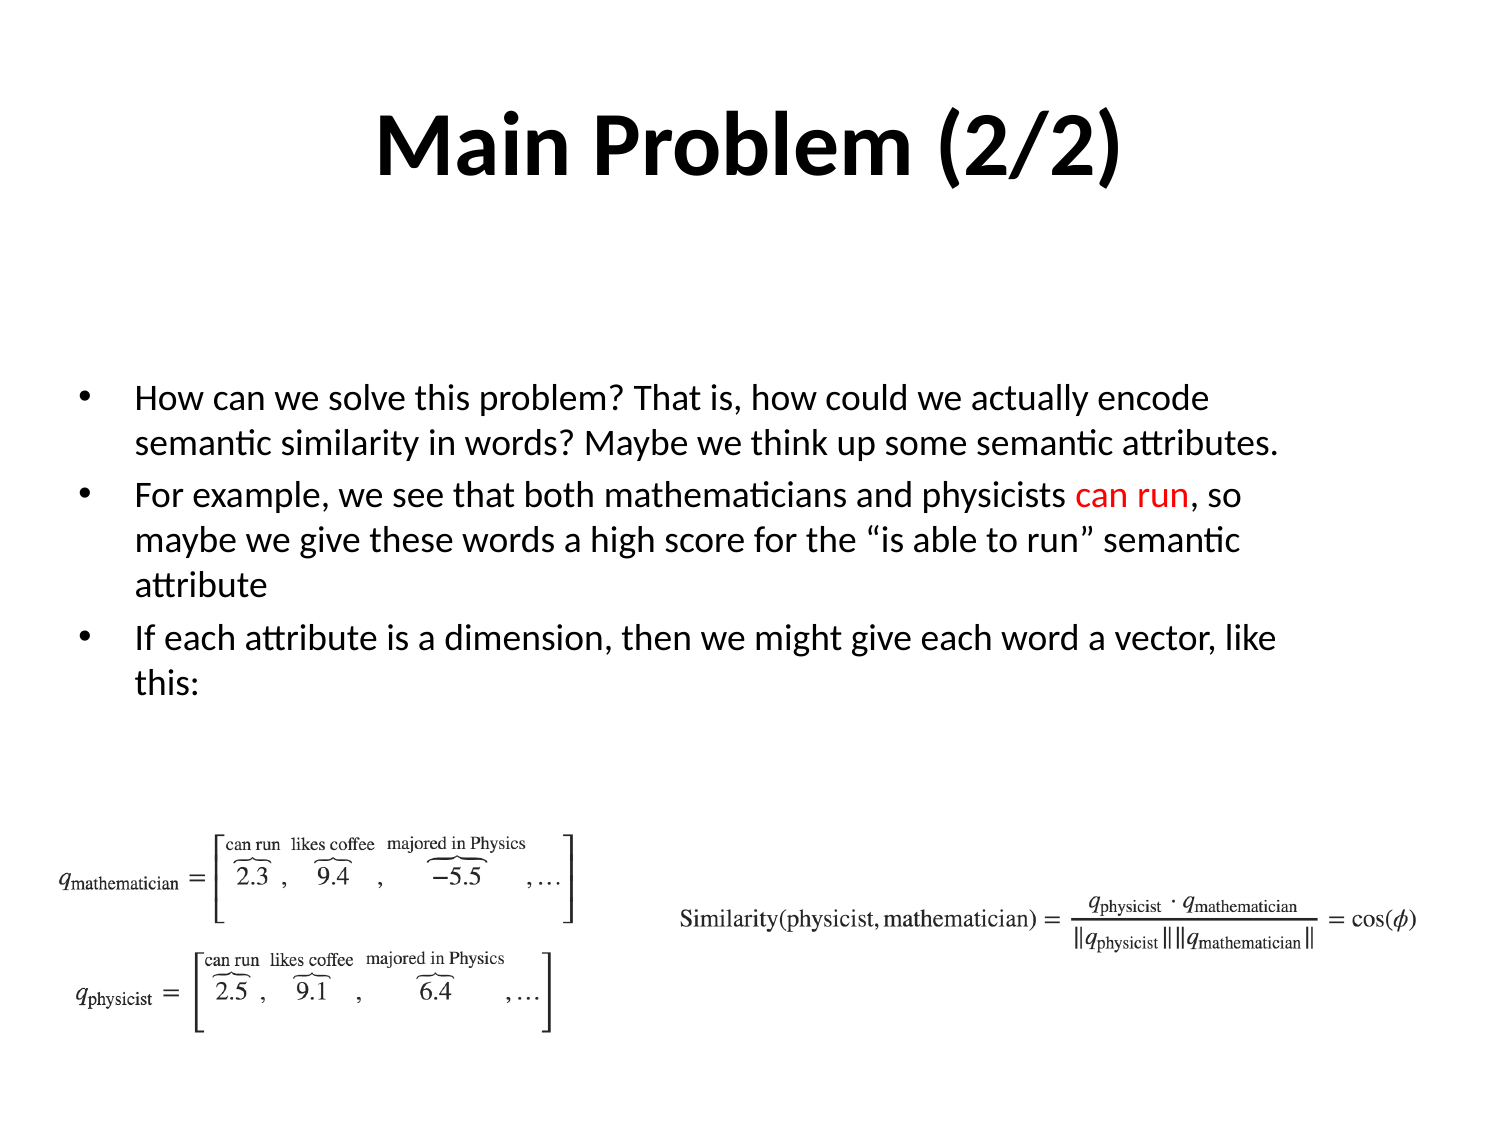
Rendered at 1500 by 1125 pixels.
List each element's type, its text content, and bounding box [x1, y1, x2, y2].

picture [666, 871, 1463, 968]
picture [29, 811, 611, 1035]
title Main Problem (2/2) [75, 45, 1425, 233]
list How can we solve this problem? That is, how could we actually encode semantic similarity in words? Maybe we think up some semantic attributes. For example, we see that both mathematicians and physicists can run, so maybe we give these words a high score for the “is able to run” semantic attribute If each attribute is a dimension, then we might give each word a vector, like this: [63, 365, 1357, 901]
